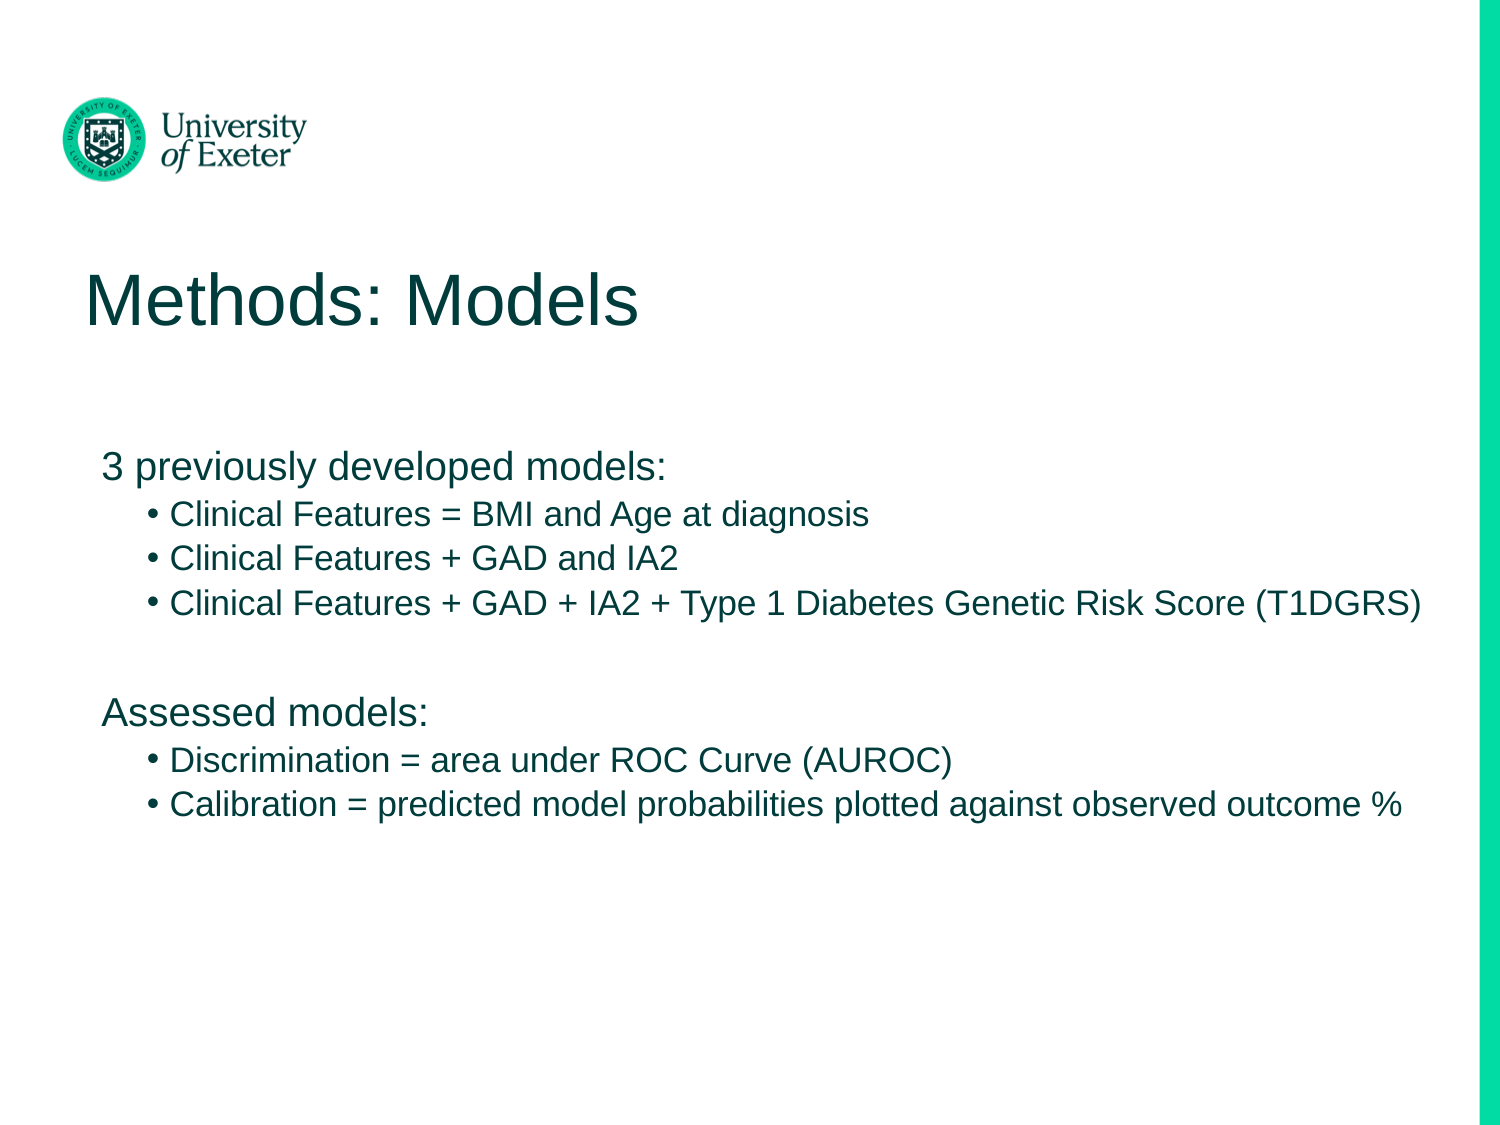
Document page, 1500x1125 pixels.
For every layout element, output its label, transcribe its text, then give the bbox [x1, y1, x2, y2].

picture [50, 50, 320, 229]
text_box Methods: Models [70, 255, 1486, 357]
text_box 3 previously developed models: Clinical Features = BMI and Age at diagnosis Clinical Features + GAD and IA2 Clinical Features + GAD + IA2 + Type 1 Diabetes Genetic Risk Score (T1DGRS) Assessed models: Discrimination = area under ROC Curve (AUROC) Calibration = predicted model probabilities plotted against observed outcome % [86, 438, 1470, 955]
